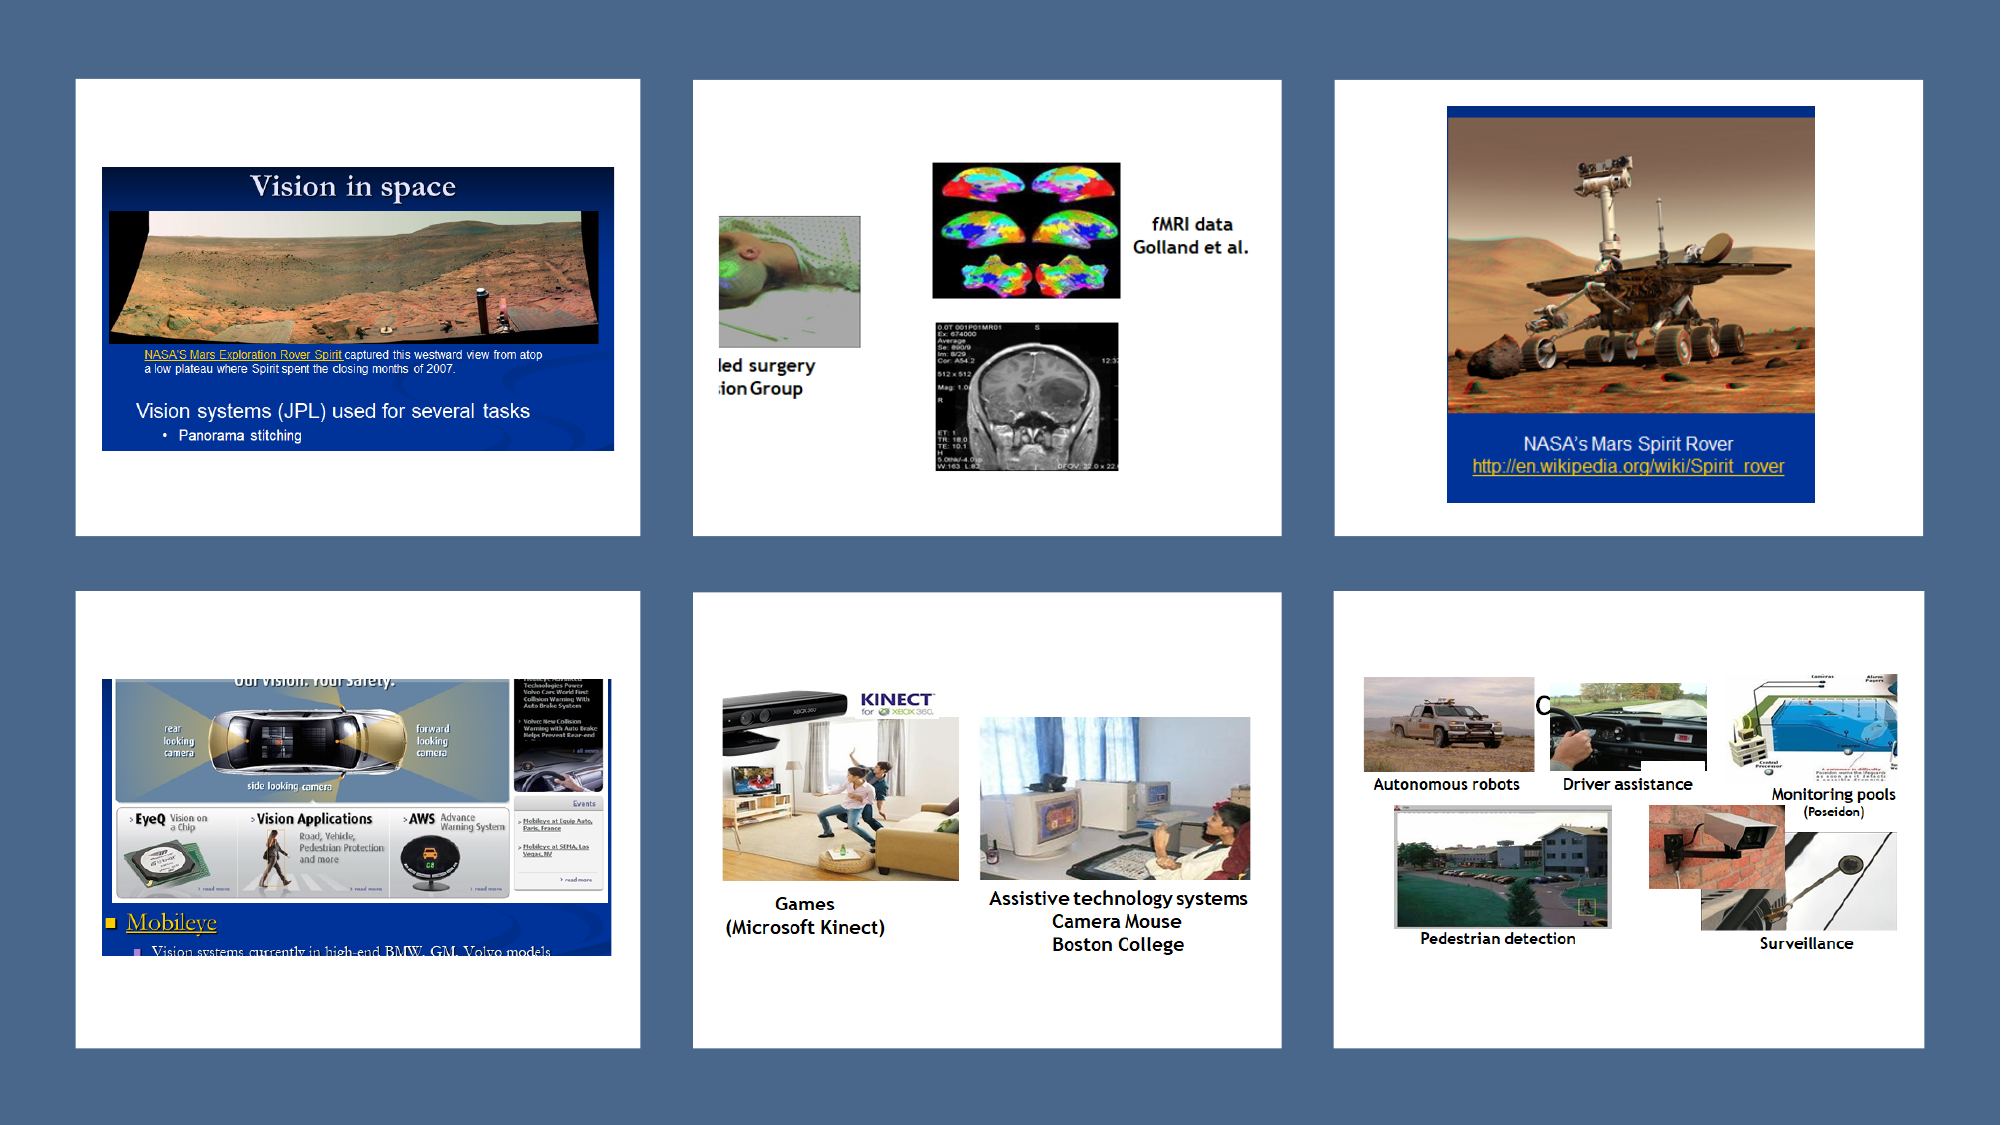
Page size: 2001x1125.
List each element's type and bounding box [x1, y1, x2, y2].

text_box [75, 590, 641, 1049]
text_box [1333, 590, 1925, 1049]
text_box [0, 0, 2000, 1125]
picture [1446, 106, 1816, 512]
text_box [1334, 79, 1924, 537]
picture [102, 166, 615, 451]
text_box [692, 79, 1283, 537]
picture [1363, 673, 1898, 963]
picture [722, 680, 1251, 966]
picture [718, 125, 1253, 493]
text_box [692, 591, 1283, 1049]
picture [102, 679, 612, 956]
text_box [75, 78, 641, 537]
